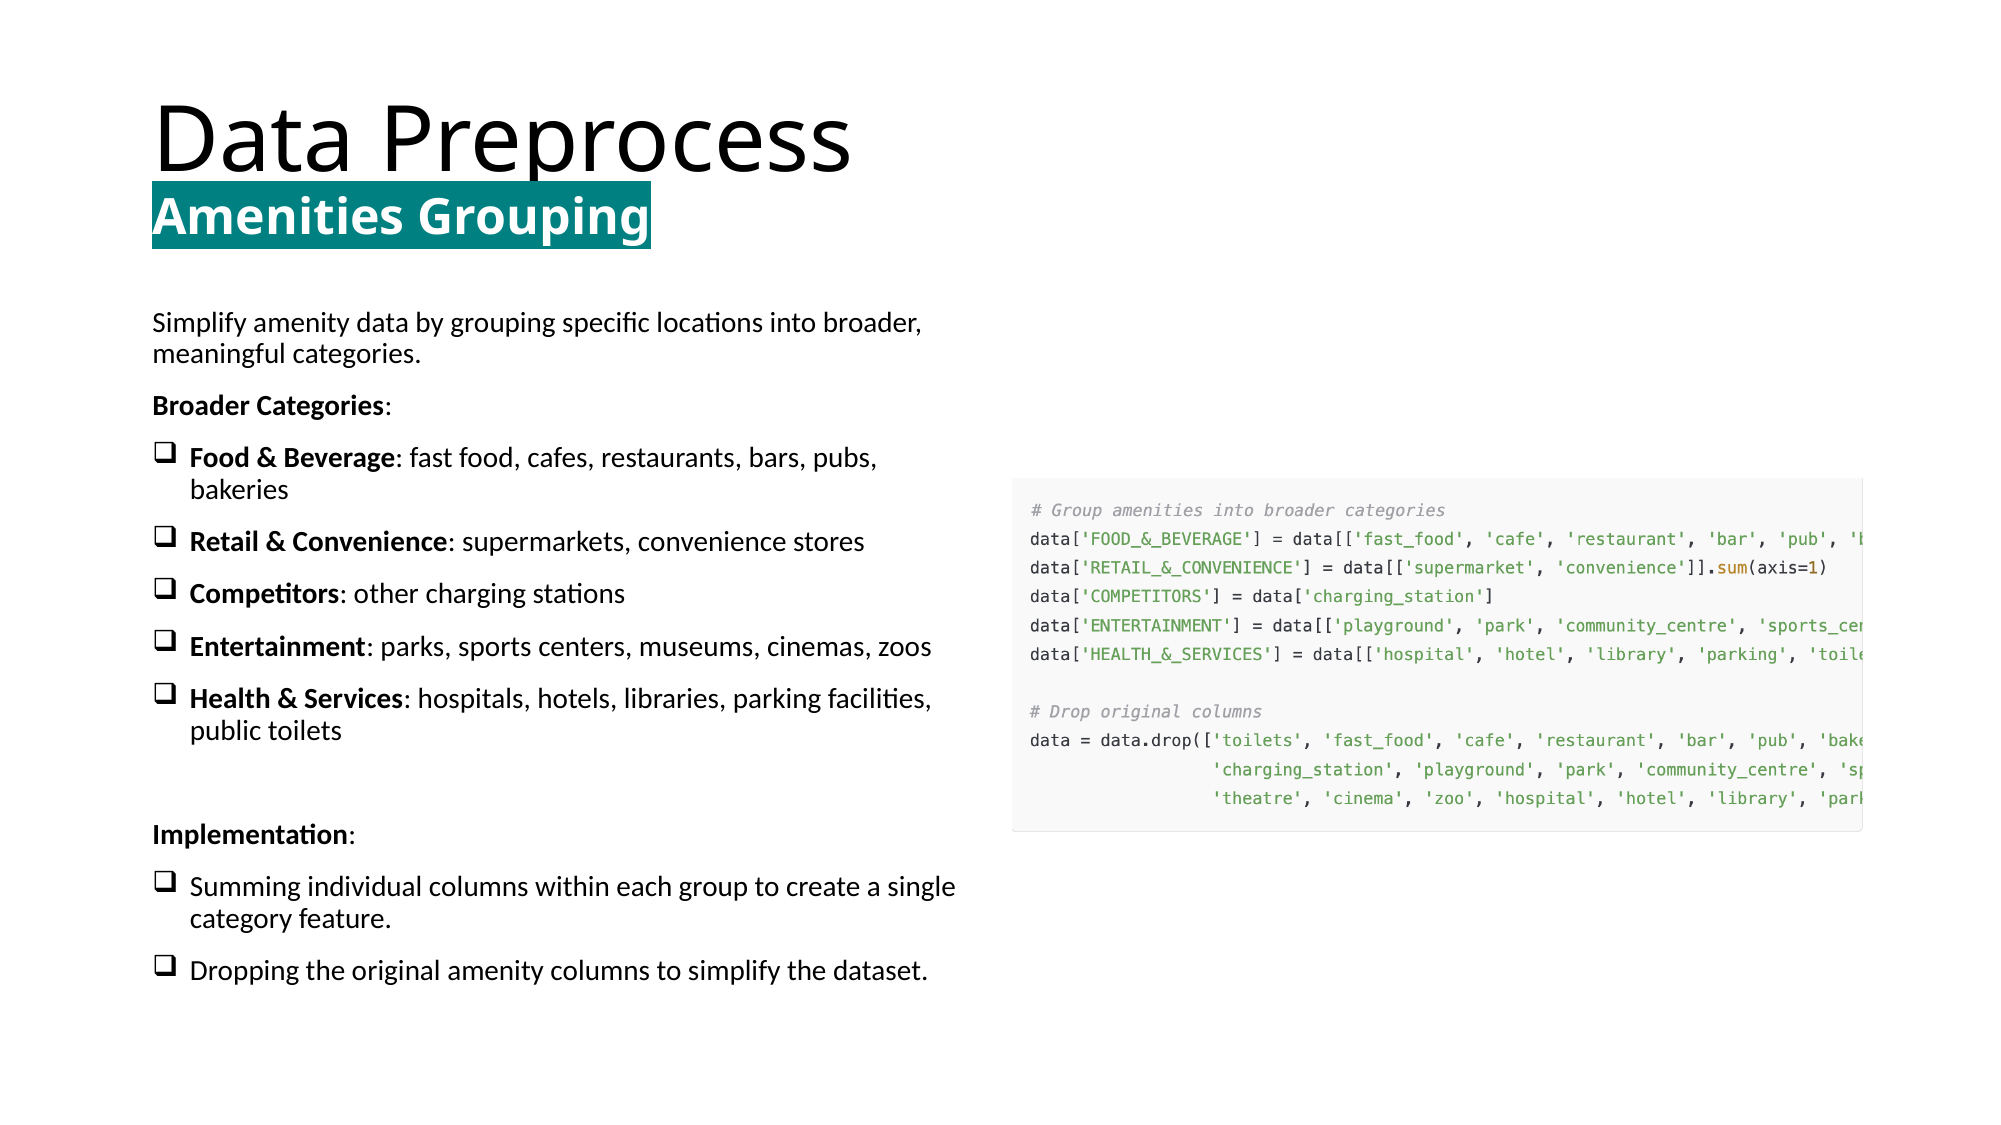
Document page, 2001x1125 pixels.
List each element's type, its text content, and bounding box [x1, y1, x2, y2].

list Simplify amenity data by grouping specific locations into broader, meaningful categories. Broader Categories: Food & Beverage: fast food, cafes, restaurants, bars, pubs, bakeries Retail & Convenience: supermarkets, convenience stores Competitors: other charging stations Entertainment: parks, sports centers, museums, cinemas, zoos Health & Services: hospitals, hotels, libraries, parking facilities, public toilets Implementation: Summing individual columns within each group to create a single category feature. Dropping the original amenity columns to simplify the dataset. [137, 299, 988, 1014]
title Data Preprocess Amenities Grouping [137, 59, 1863, 278]
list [1012, 478, 1863, 835]
